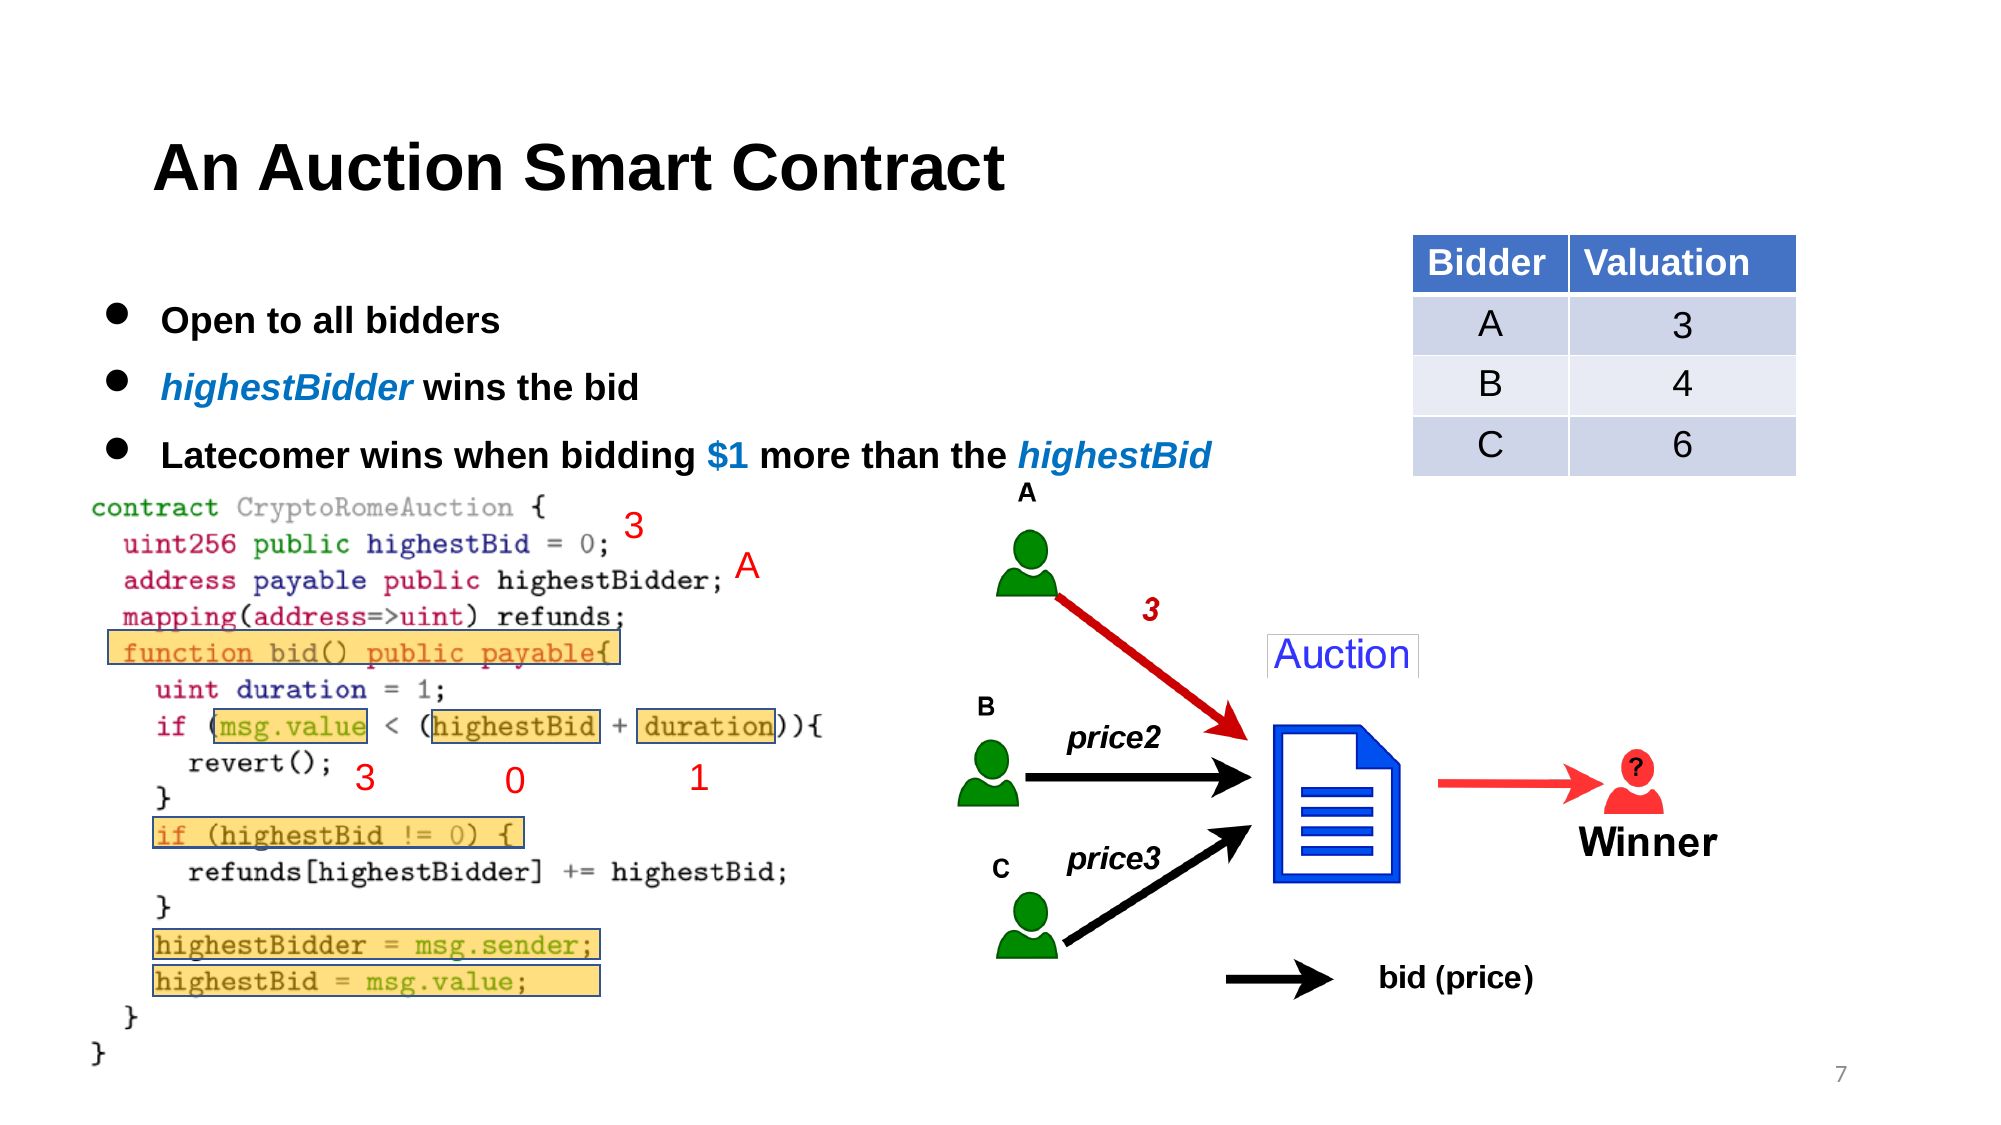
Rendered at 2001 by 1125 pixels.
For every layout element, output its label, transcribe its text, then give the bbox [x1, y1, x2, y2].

title An Auction Smart Contract [137, 59, 1863, 278]
picture [40, 490, 824, 1074]
slide_number 7 [1412, 1042, 1863, 1103]
table_cell 3 [1570, 297, 1796, 355]
table_cell C [1413, 417, 1568, 471]
table_cell B [1413, 356, 1568, 415]
table_cell A [1413, 297, 1568, 355]
text_box Open to all bidders highestBidder wins the bid Latecomer wins when bidding $1 more than the highestBid [88, 265, 1276, 484]
table_header Bidder [1413, 235, 1568, 292]
table_header Valuation [1570, 235, 1796, 292]
picture [942, 471, 1808, 1003]
table_cell 4 [1570, 356, 1796, 415]
table_cell 6 [1570, 417, 1796, 471]
